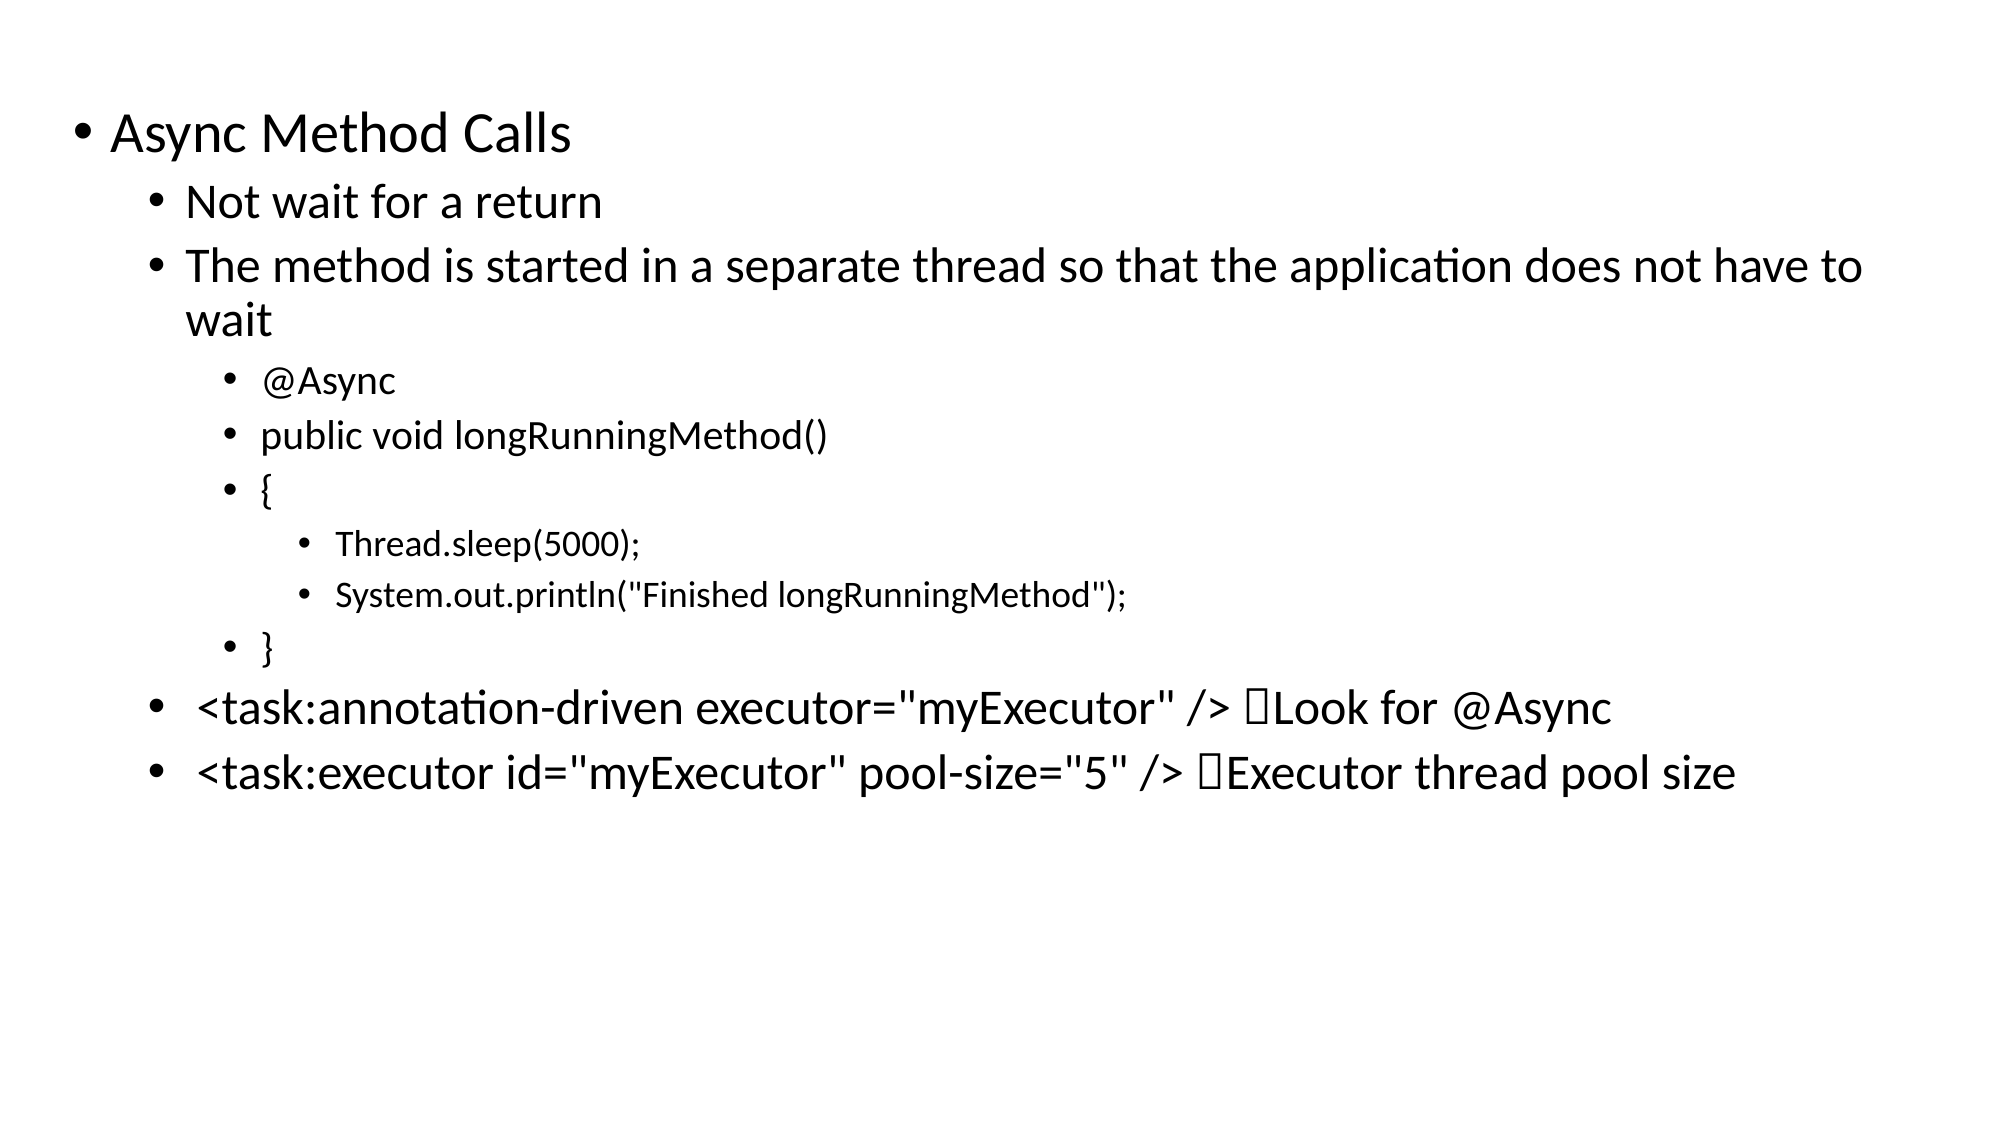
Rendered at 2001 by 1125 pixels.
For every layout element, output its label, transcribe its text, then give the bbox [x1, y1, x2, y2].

list Async Method Calls Not wait for a return The method is started in a separate thread so that the application does not have to wait @Async public void longRunningMethod() { Thread.sleep(5000); System.out.println("Finished longRunningMethod"); } <task:annotation-driven executor="myExecutor" /> Look for @Async <task:executor id="myExecutor" pool-size="5" /> Executor thread pool size [57, 94, 1971, 1093]
